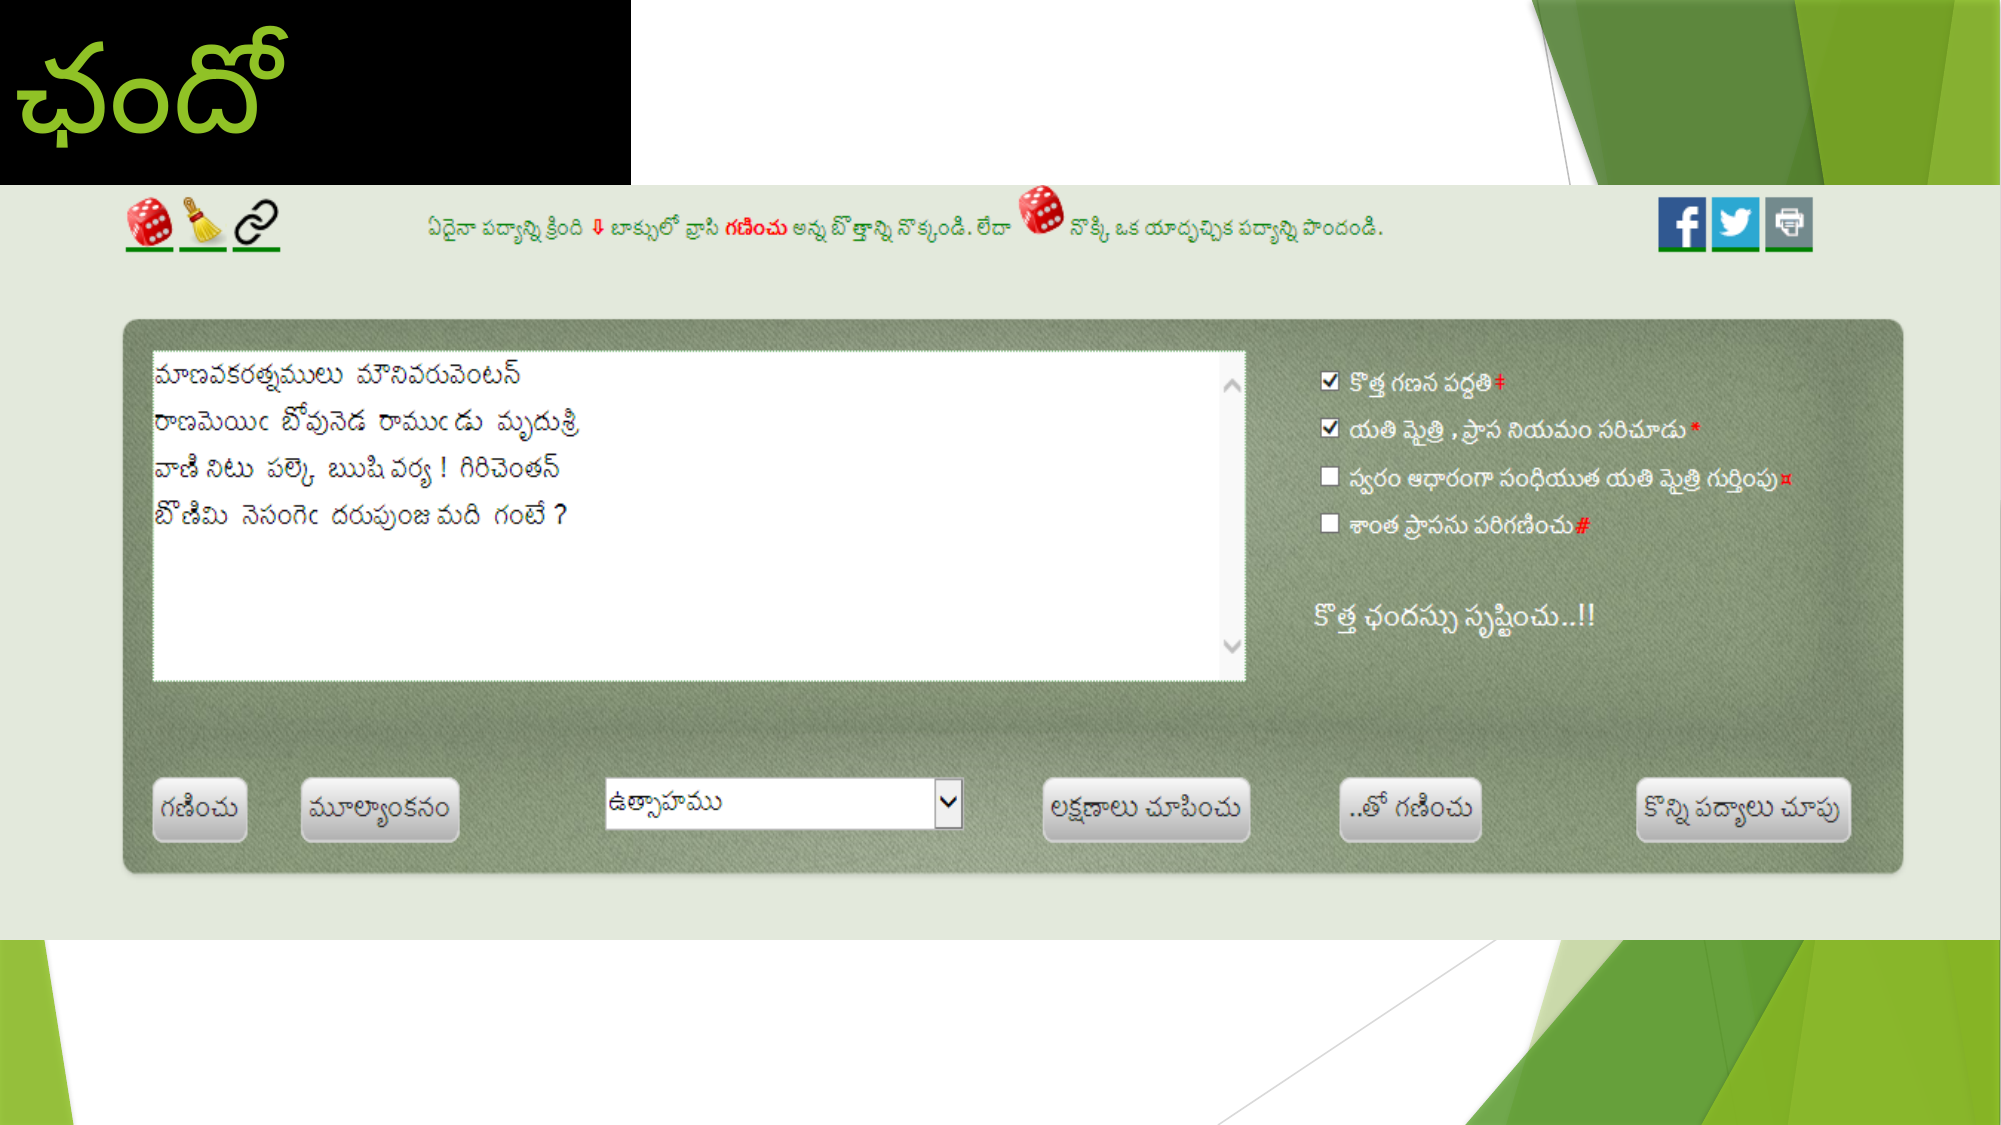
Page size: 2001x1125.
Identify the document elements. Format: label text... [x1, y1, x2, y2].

text_box ఛందో గణనం [0, 0, 631, 184]
picture [0, 184, 2000, 941]
